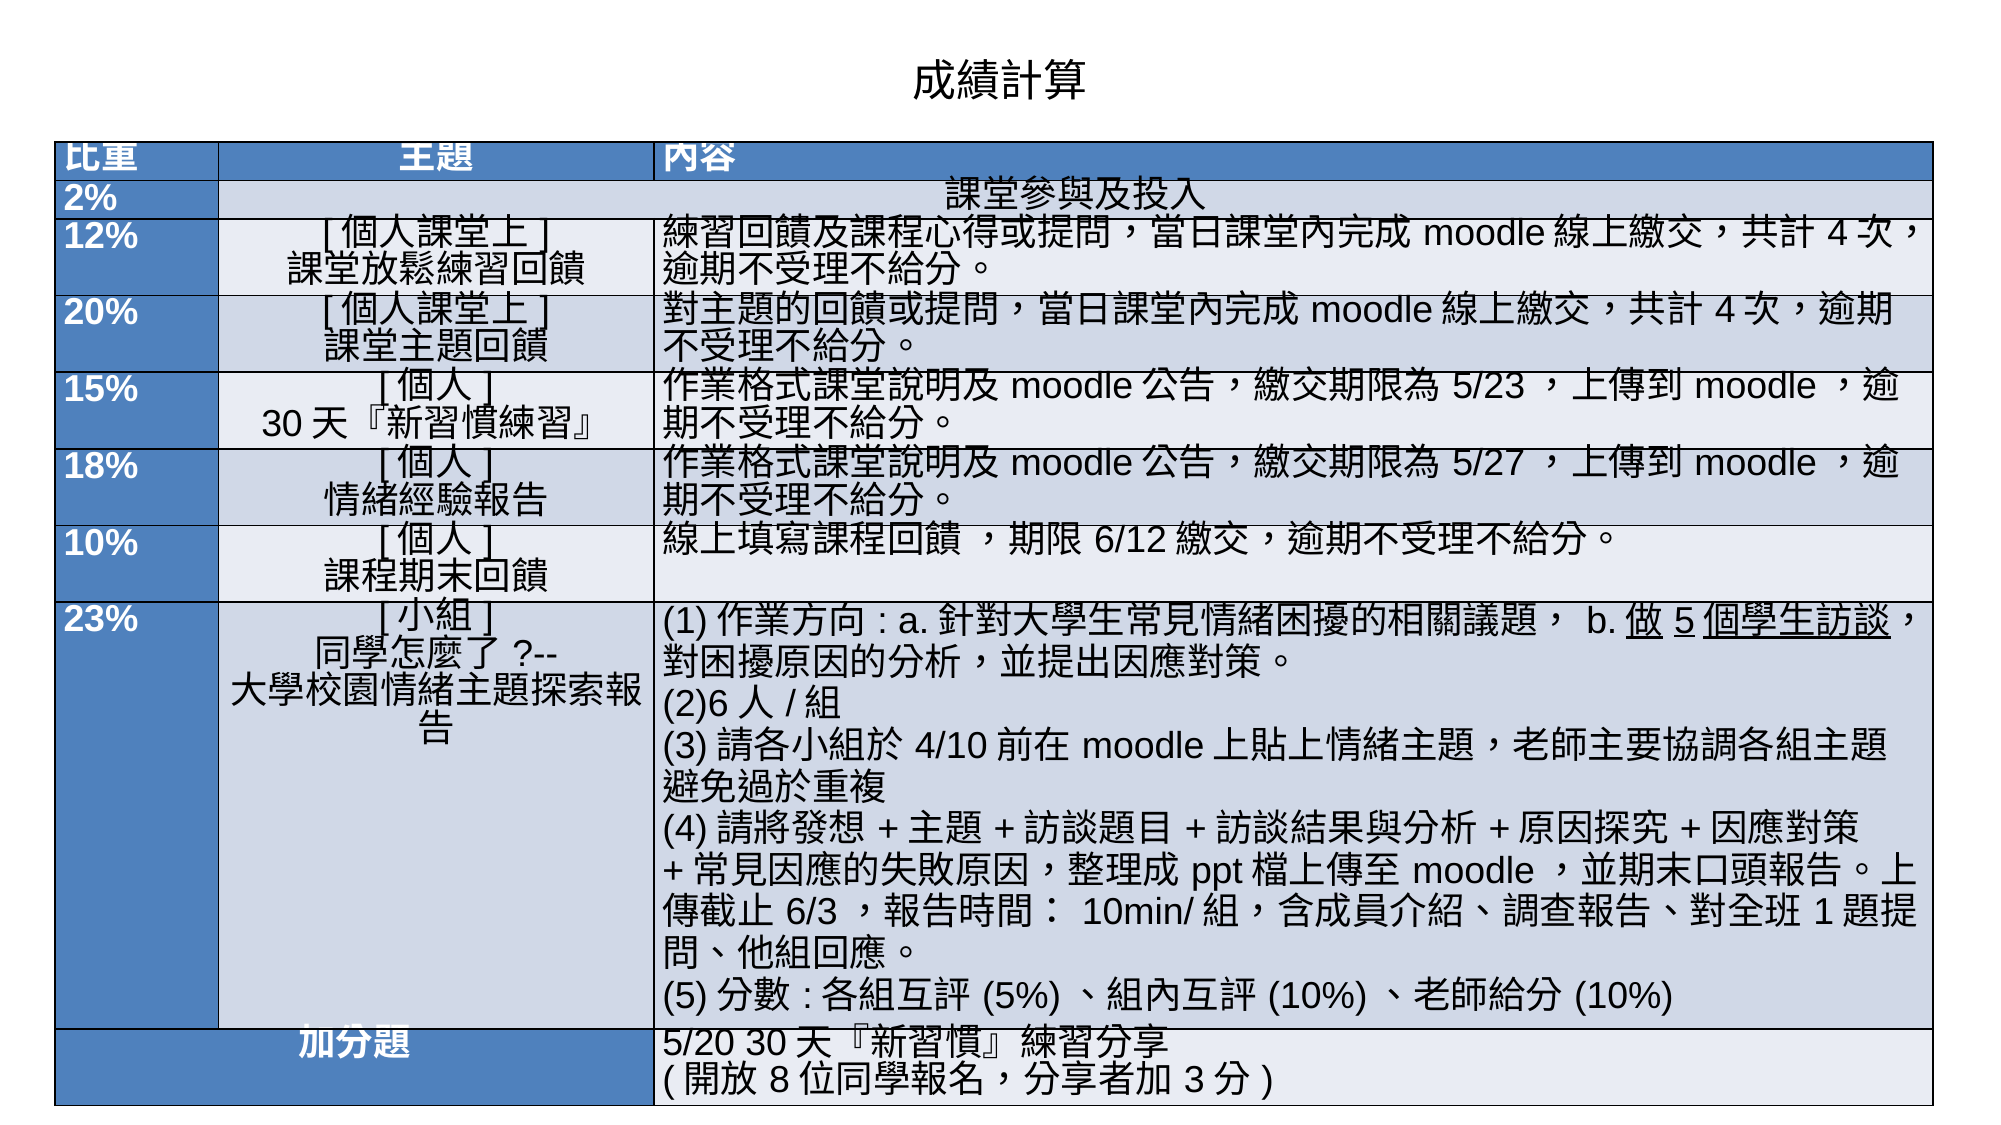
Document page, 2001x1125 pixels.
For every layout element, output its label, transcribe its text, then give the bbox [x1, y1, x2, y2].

table_cell [個人課堂上] 課堂主題回饋 [219, 296, 653, 371]
table_cell [個人課堂上] 課堂放鬆練習回饋 [219, 220, 653, 295]
table_cell [個人] 課程期末回饋 [219, 526, 653, 601]
table_cell [個人] 30天『新習慣練習』 [219, 373, 653, 448]
table_cell 作業格式課堂說明及moodle公告，繳交期限為5/23，上傳到moodle，逾期不受理不給分。 [655, 373, 1932, 448]
table_cell 18% [56, 450, 218, 525]
table_cell 20% [56, 296, 218, 371]
table_cell 10% [56, 526, 218, 601]
table_header 主題 [219, 143, 653, 180]
table_cell 練習回饋及課程心得或提問，當日課堂內完成moodle線上繳交，共計4次，逾期不受理不給分。 [655, 220, 1932, 295]
table_cell (1)作業方向: a.針對大學生常見情緒困擾的相關議題，b.做5個學生訪談，對困擾原因的分析，並提出因應對策。 (2)6人/組 (3)請各小組於4/10前在moodle上貼上情緒主題，老師主要協調各組主題避免過於重複 (4)請將發想+主題+訪談題目+訪談結果與分析+原因探究+因應對策+常見因應的失敗原因，整理成ppt檔上傳至moodle，並期末口頭報告。上傳截止6/3，報告時間：10min/組，含成員介紹、調查報告、對全班1題提問、他組回應。 (5)分數:各組互評(5%)、組內互評(10%)、老師給分(10%) [655, 603, 1932, 1028]
table_cell 23% [56, 603, 218, 1028]
table_cell [小組] 同學怎麼了?-- 大學校園情緒主題探索報告 [219, 603, 653, 1028]
table_cell 對主題的回饋或提問，當日課堂內完成moodle線上繳交，共計4次，逾期不受理不給分。 [655, 296, 1932, 371]
table_header 內容 [655, 143, 1932, 180]
table_cell 5/20 30天『新習慣』練習分享 (開放8位同學報名，分享者加3分) [655, 1030, 1932, 1105]
table_header 比重 [56, 143, 218, 180]
table_cell 線上填寫課程回饋 ，期限6/12繳交，逾期不受理不給分。 [655, 526, 1932, 601]
table_cell 課堂參與及投入 [219, 181, 1932, 218]
title 成績計算 [99, 45, 1900, 114]
table_cell 12% [56, 220, 218, 295]
table_cell 作業格式課堂說明及moodle公告，繳交期限為5/27，上傳到moodle，逾期不受理不給分。 [655, 450, 1932, 525]
table_cell 2% [56, 181, 218, 218]
table_cell 15% [56, 373, 218, 448]
table_cell 加分題 [56, 1030, 653, 1105]
table_cell [個人] 情緒經驗報告 [219, 450, 653, 525]
